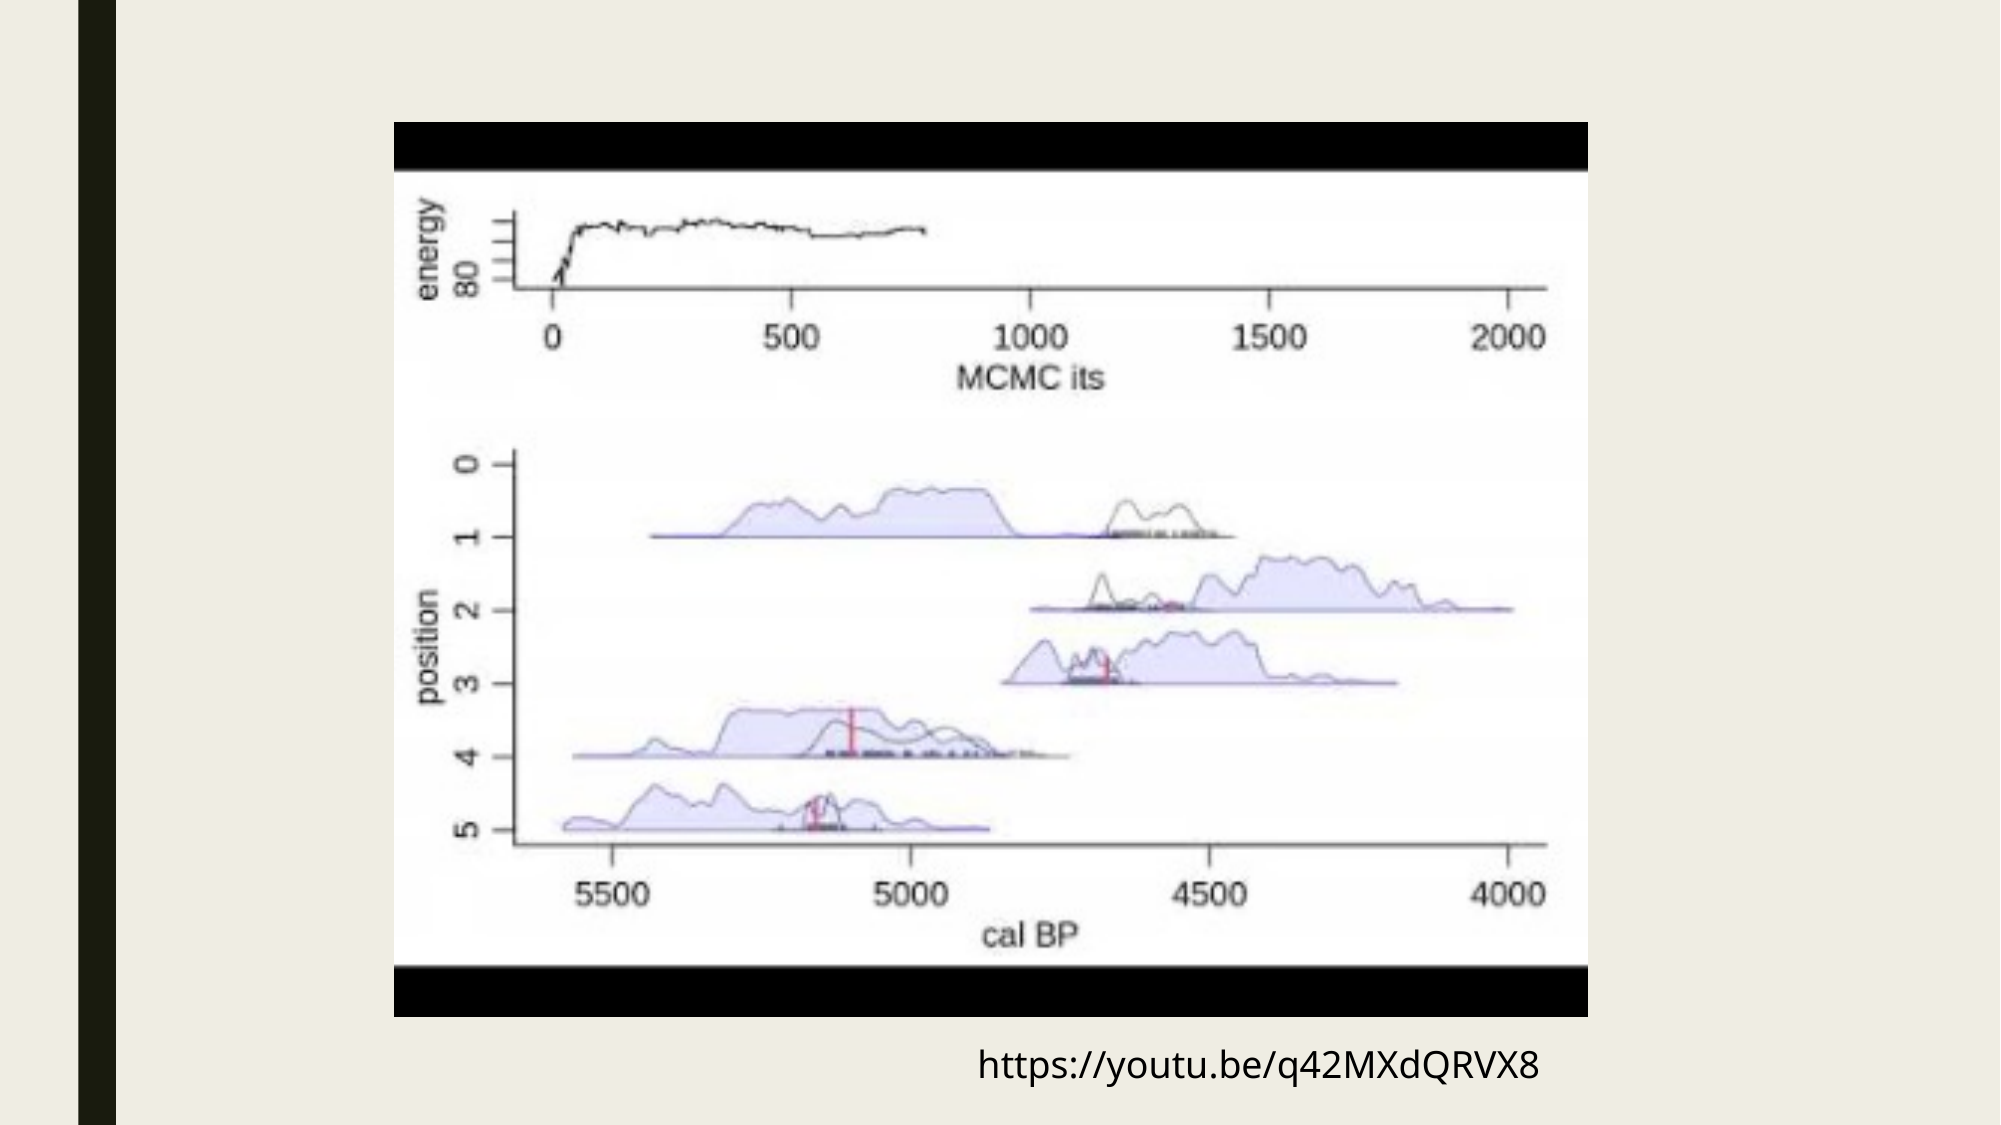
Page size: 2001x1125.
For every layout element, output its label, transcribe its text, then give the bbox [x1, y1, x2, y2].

text_box https://youtu.be/q42MXdQRVX8 [962, 1034, 1964, 1094]
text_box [393, 121, 1589, 1018]
